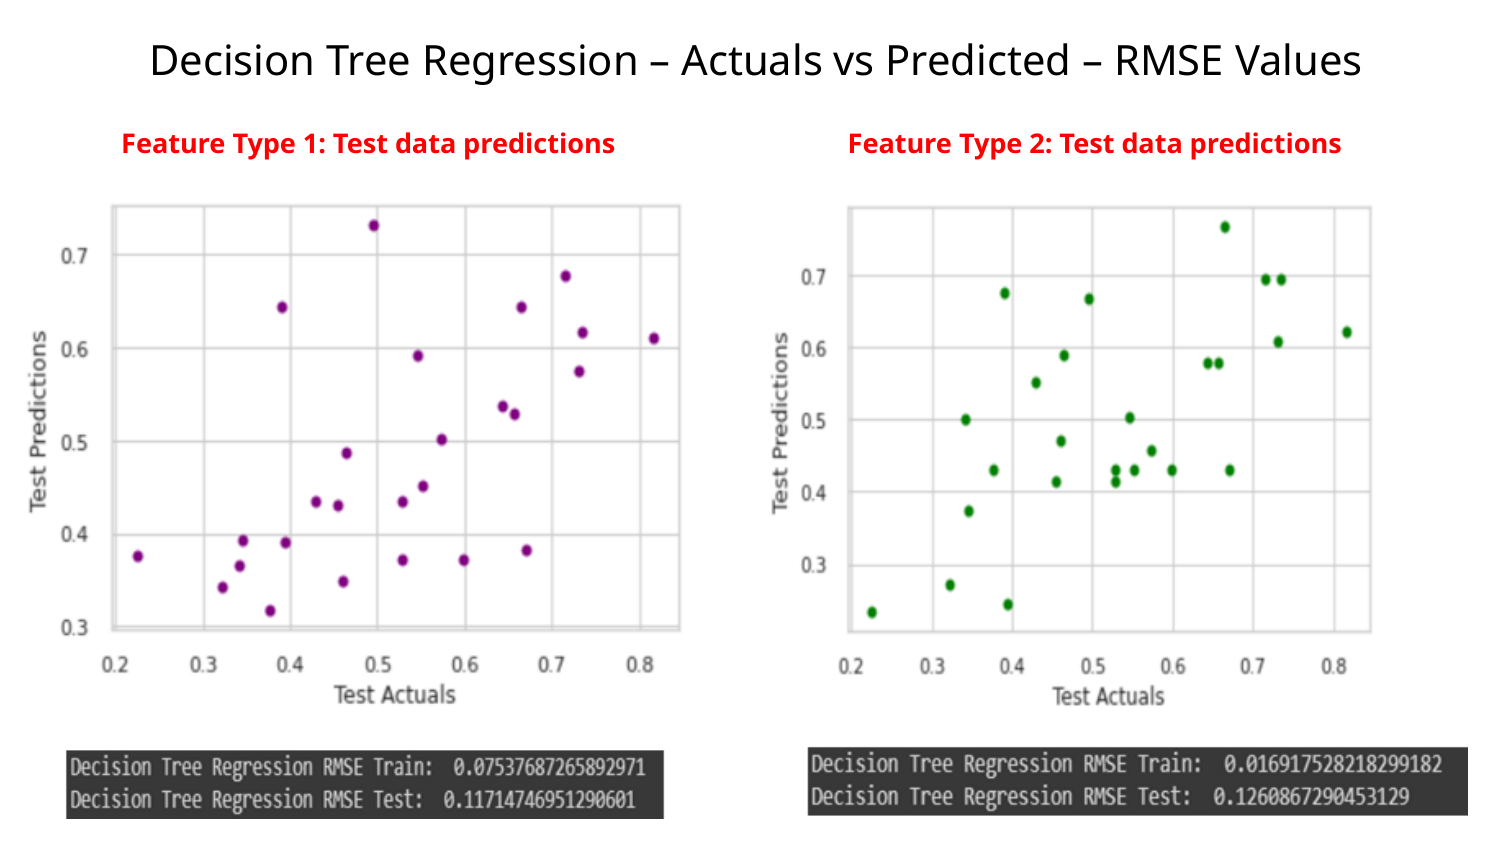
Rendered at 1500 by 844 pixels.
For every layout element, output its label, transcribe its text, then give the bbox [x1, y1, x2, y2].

text_box Decision Tree Regression – Actuals vs Predicted – RMSE Values [67, 18, 1446, 96]
text_box Feature Type 1: Test data predictions [106, 107, 696, 176]
picture [24, 200, 1468, 819]
text_box Feature Type 2: Test data predictions [832, 107, 1422, 176]
